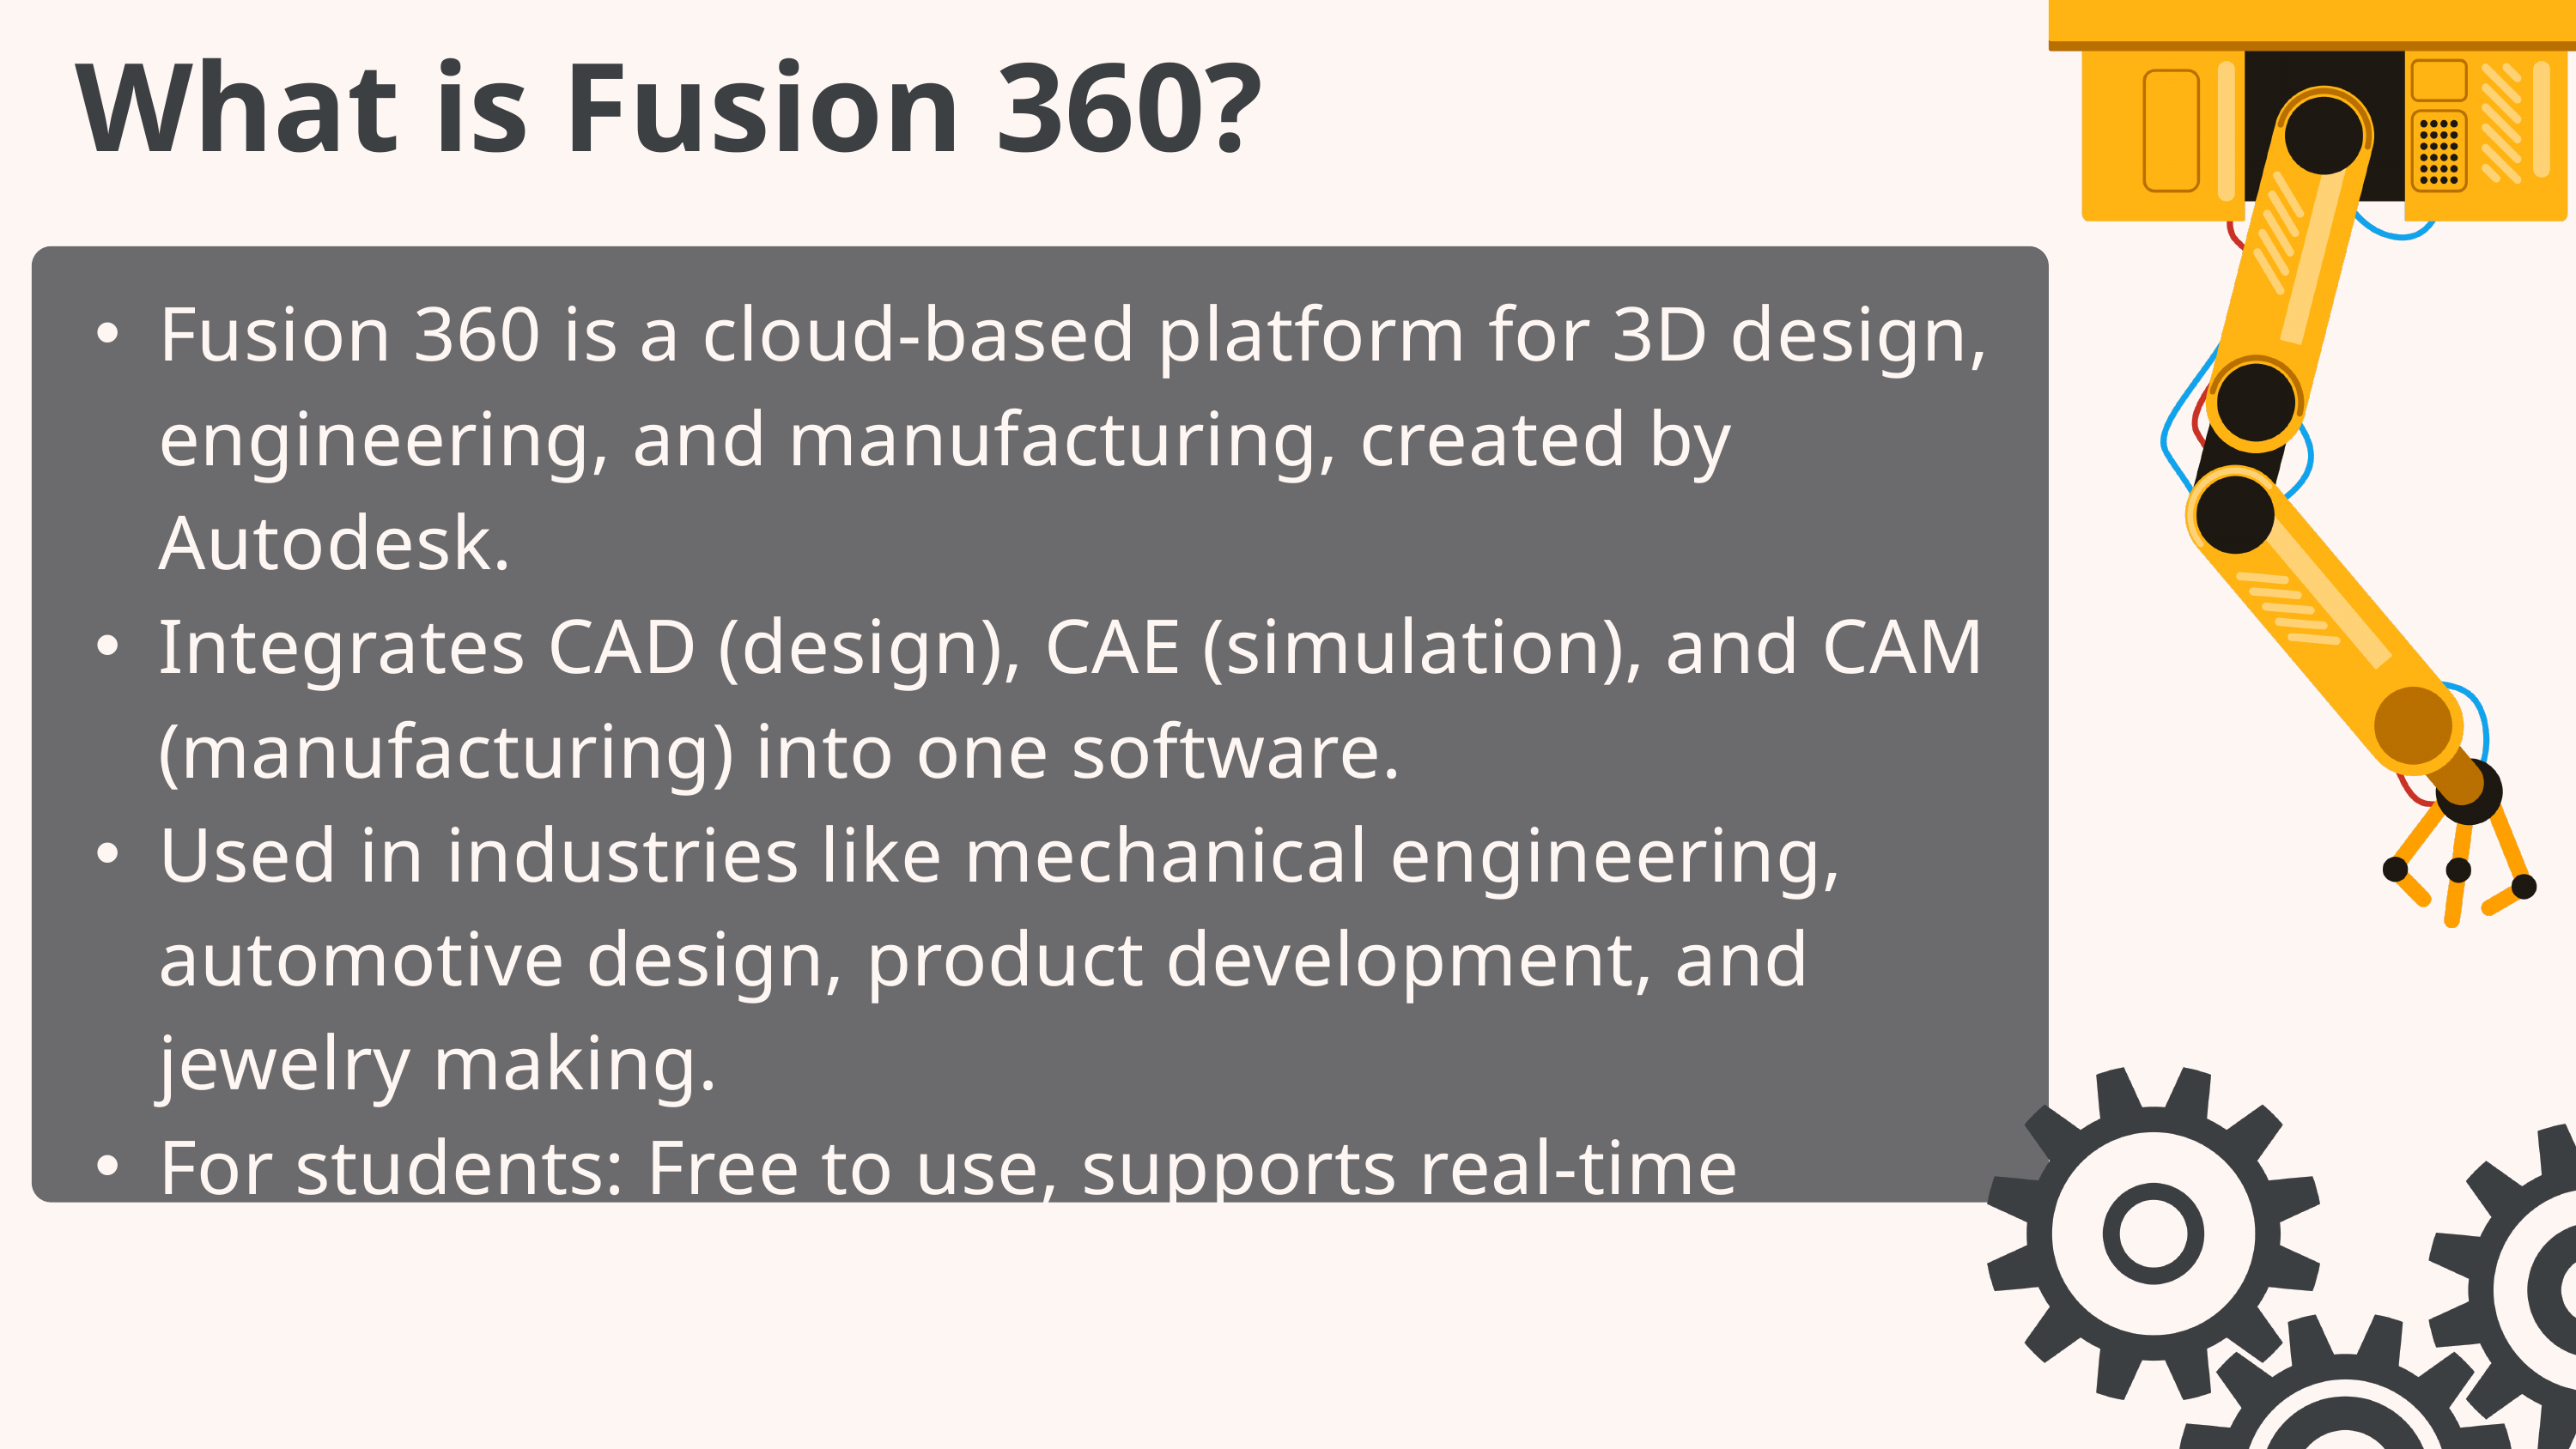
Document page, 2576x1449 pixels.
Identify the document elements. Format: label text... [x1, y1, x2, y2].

text_box [1987, 1067, 2576, 1449]
text_box What is Fusion 360? [0, 57, 1565, 294]
text_box [2048, 0, 2576, 928]
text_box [31, 246, 2050, 1203]
